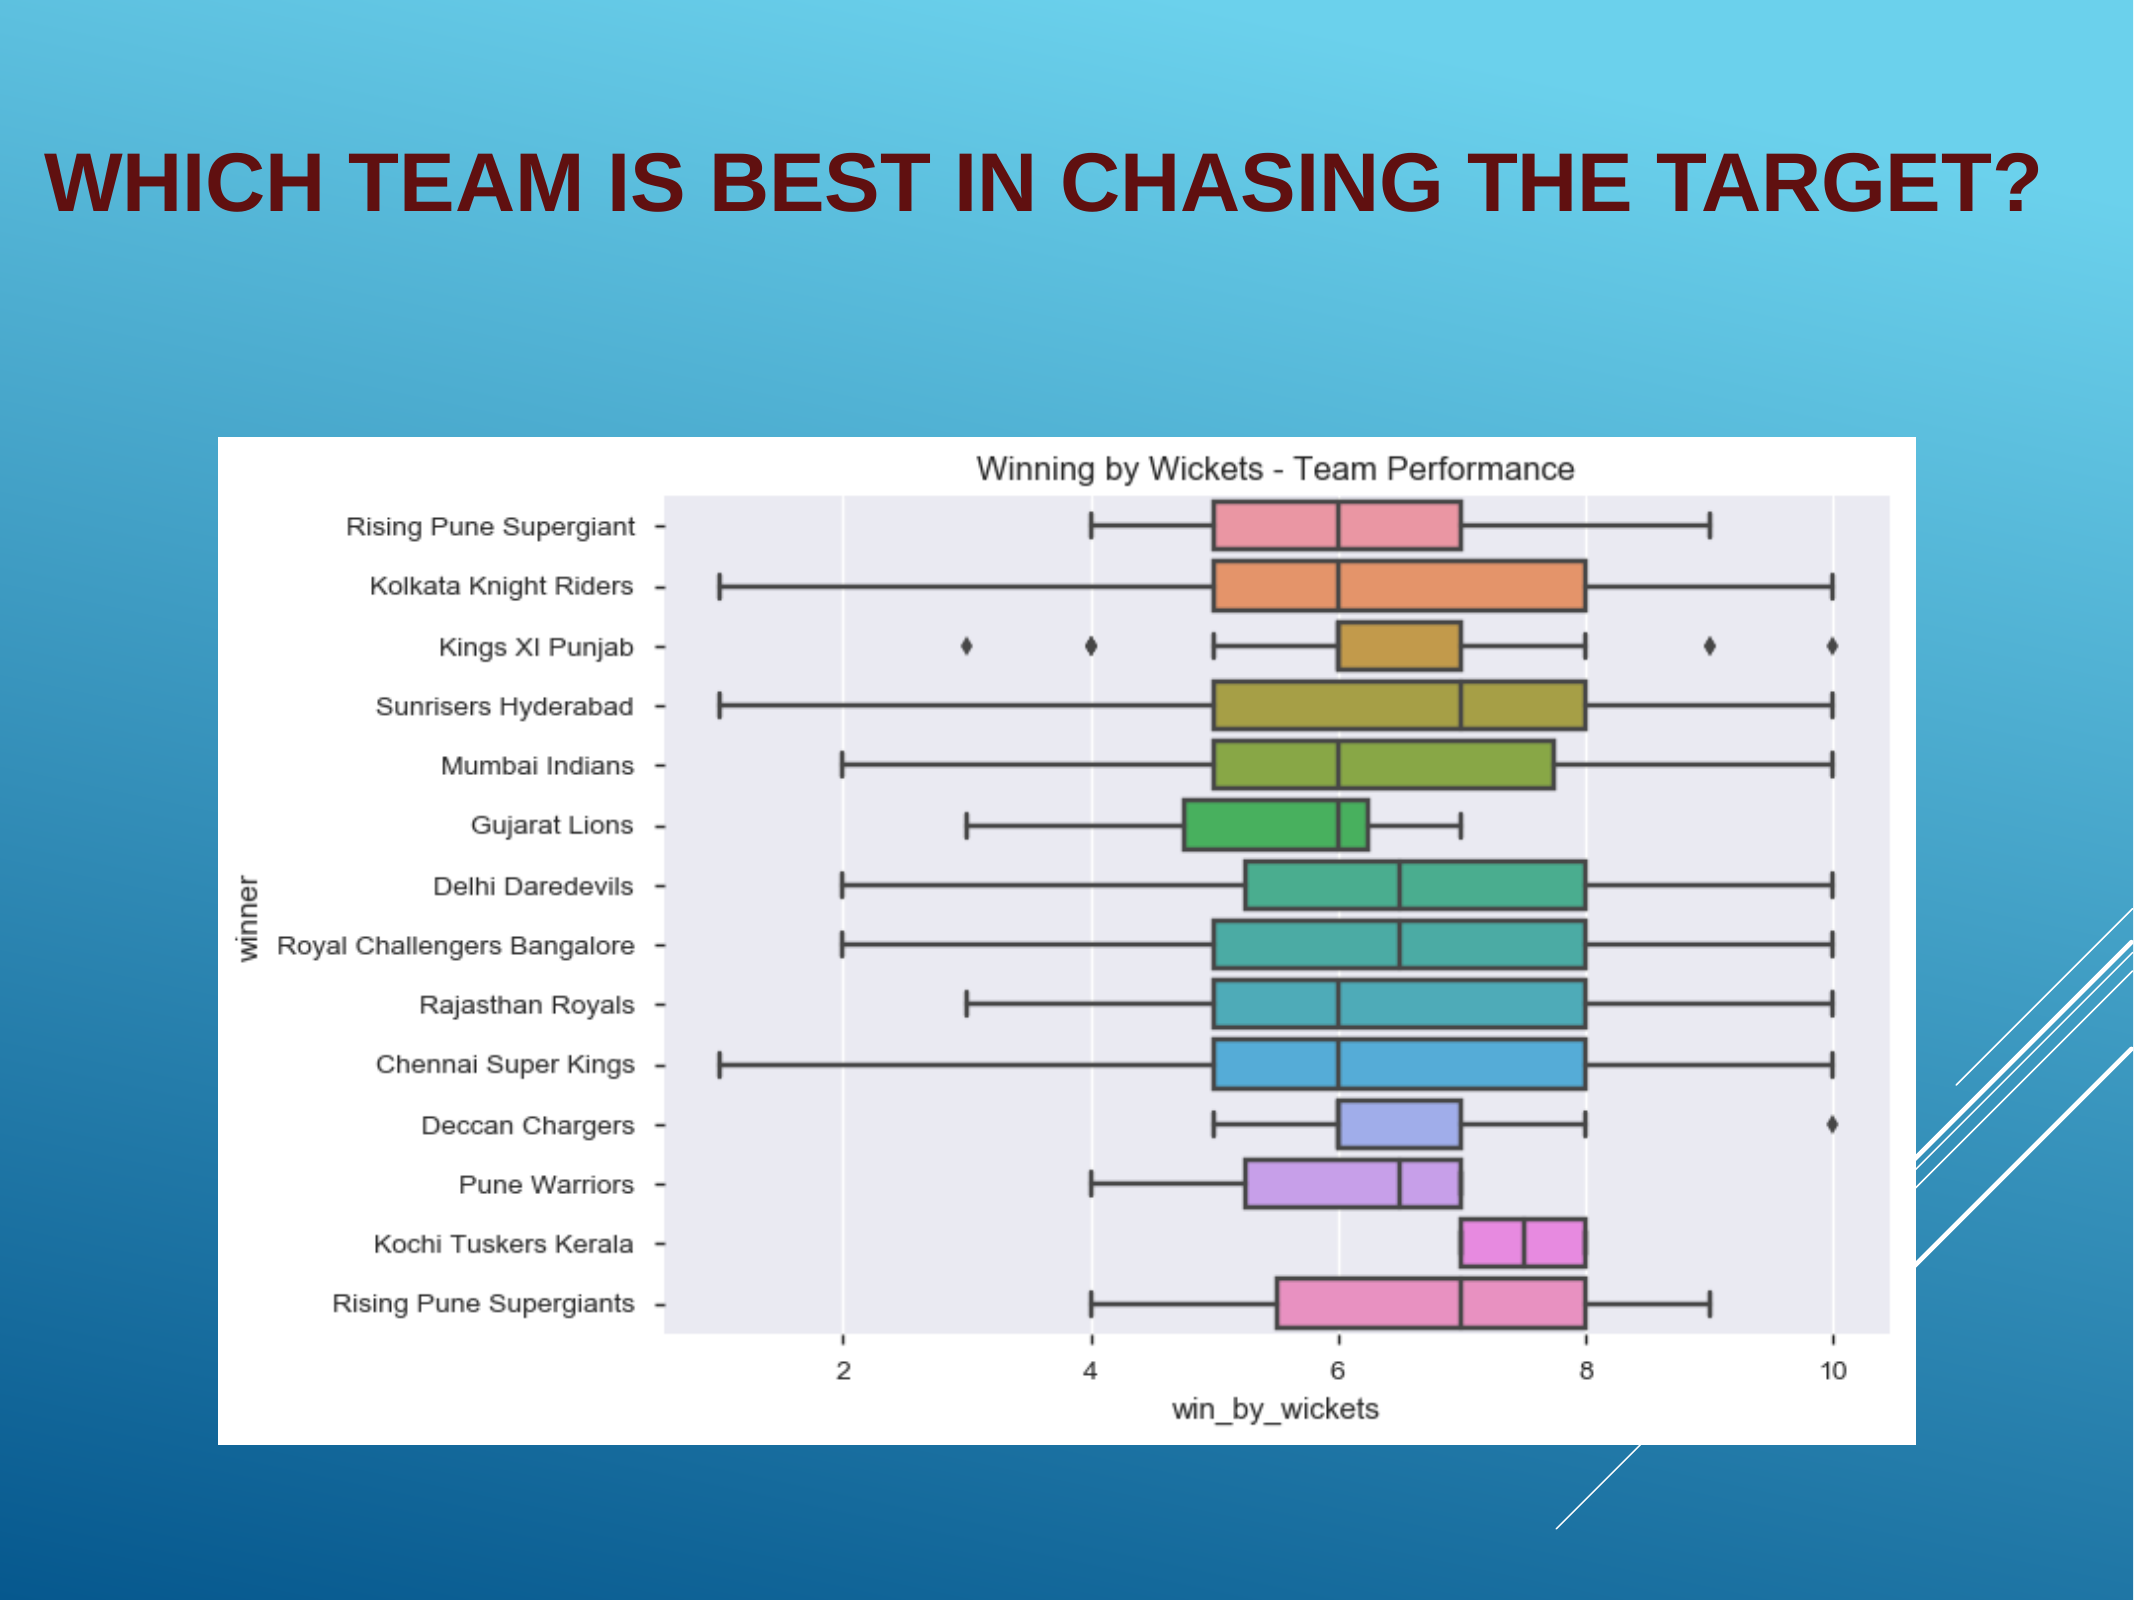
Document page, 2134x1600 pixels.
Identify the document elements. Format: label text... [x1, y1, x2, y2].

picture [217, 437, 1916, 1446]
title Which Team is best in chasing the target? [29, 0, 2105, 356]
